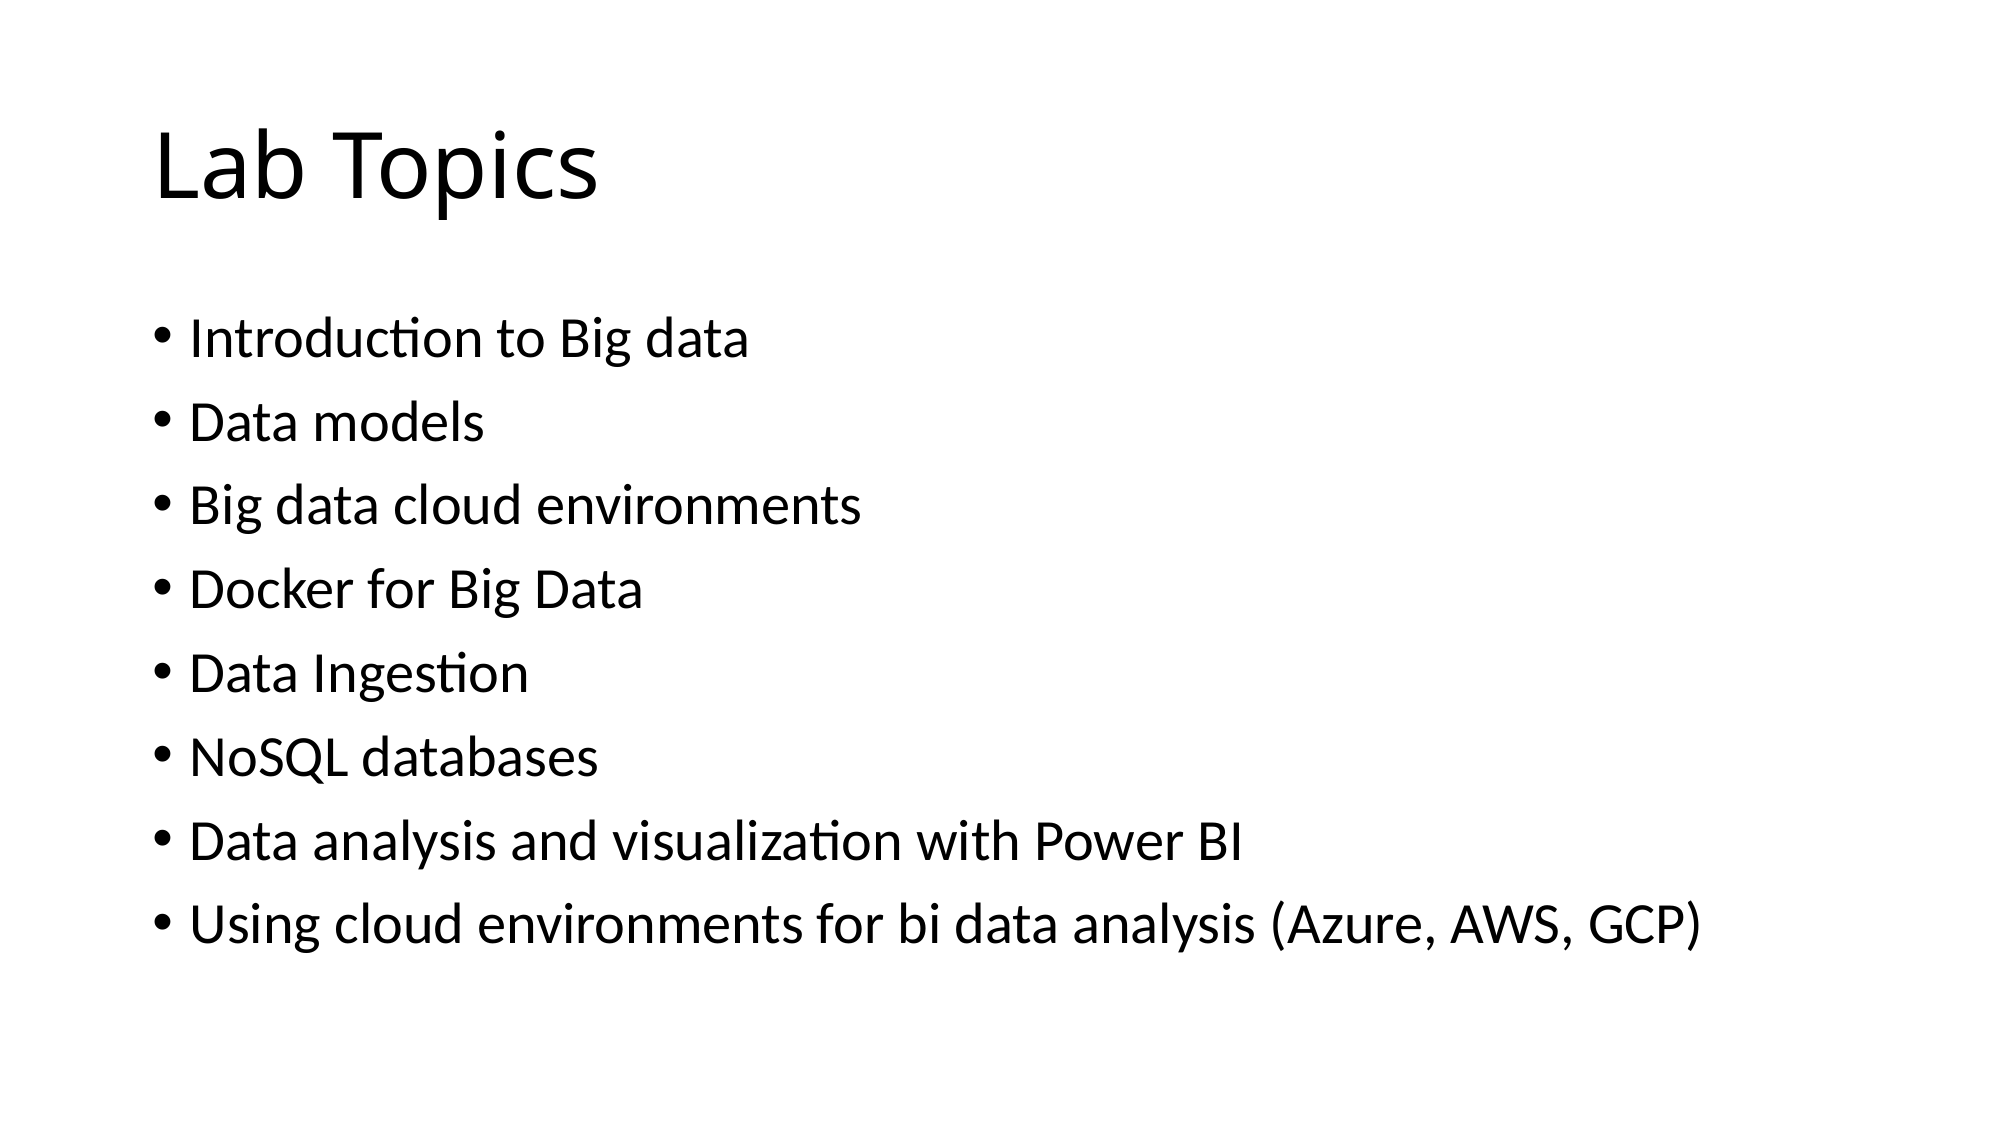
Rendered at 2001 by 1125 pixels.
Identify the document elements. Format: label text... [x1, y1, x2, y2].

list Introduction to Big data Data models Big data cloud environments Docker for Big Data Data Ingestion NoSQL databases Data analysis and visualization with Power BI Using cloud environments for bi data analysis (Azure, AWS, GCP) [137, 299, 1863, 1014]
title Lab Topics [137, 59, 1863, 278]
